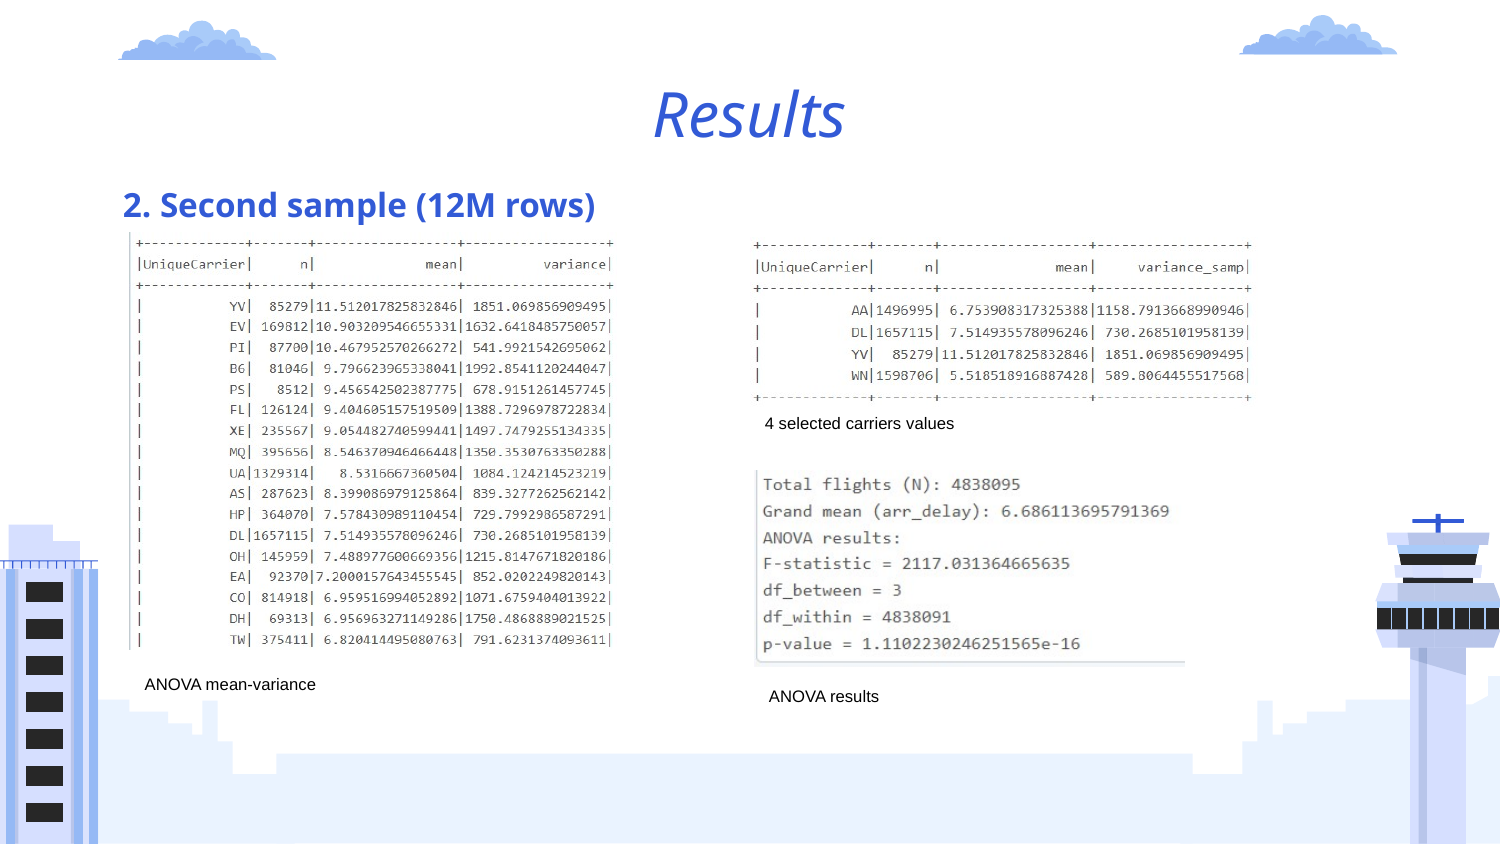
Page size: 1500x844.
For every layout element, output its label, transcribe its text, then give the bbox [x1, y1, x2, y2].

picture [753, 470, 1185, 667]
title Results [118, 60, 1382, 150]
text_box ANOVA results [754, 678, 1064, 714]
text_box ANOVA mean-variance [129, 666, 637, 702]
picture [129, 232, 617, 650]
text_box 4 selected carriers values [750, 418, 1060, 441]
text_box 2. Second sample (12M rows) [108, 176, 620, 232]
picture [749, 236, 1258, 409]
